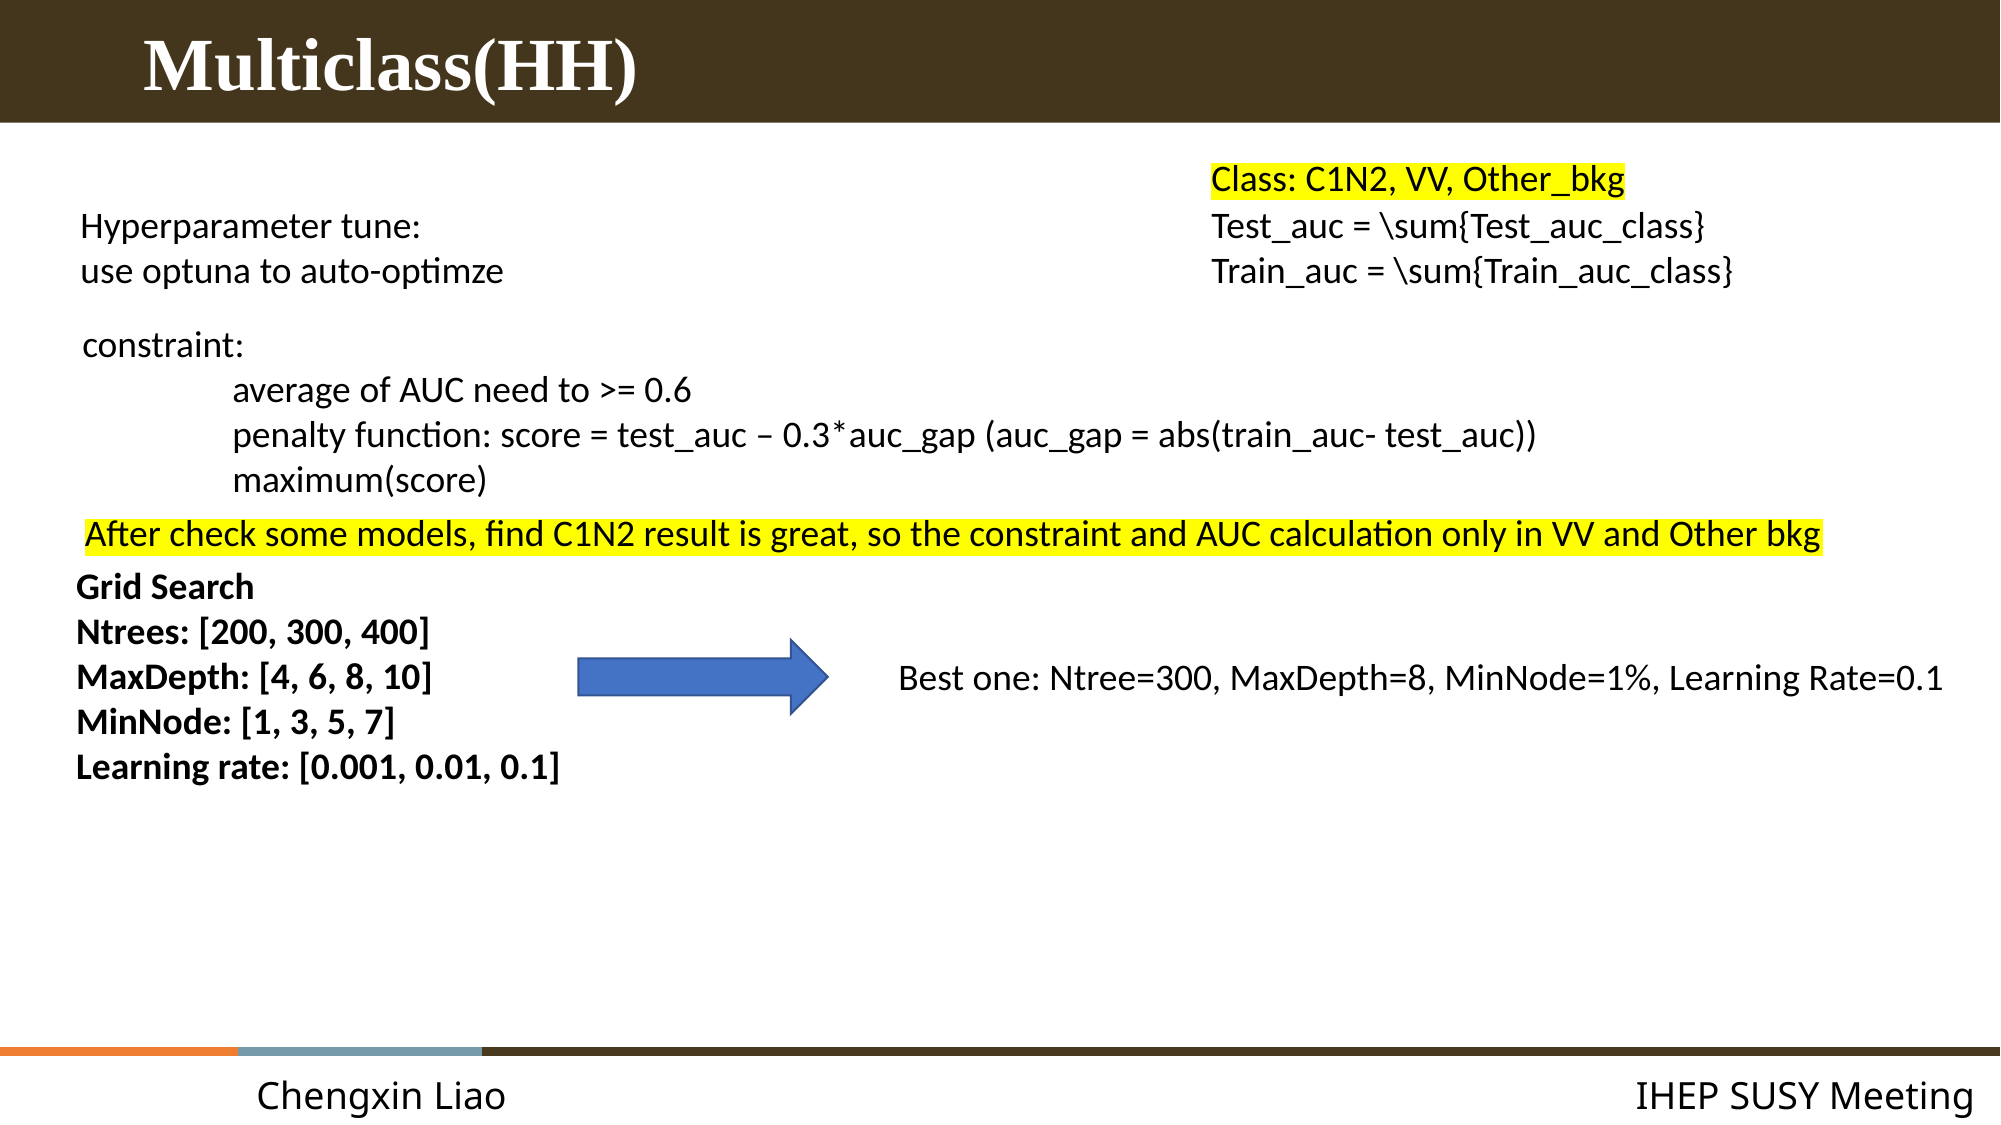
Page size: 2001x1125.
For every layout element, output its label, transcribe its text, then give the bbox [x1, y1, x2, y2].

text_box Chengxin Liao [241, 1064, 522, 1125]
text_box Class: C1N2, VV, Other_bkg [1196, 146, 1641, 206]
text_box Hyperparameter tune: use optuna to auto-optimze [65, 193, 520, 299]
text_box Multiclass(HH) [128, 8, 655, 113]
text_box [0, 0, 2000, 124]
text_box After check some models, find C1N2 result is great, so the constraint and AUC calculation only in VV and Other bkg [69, 501, 1838, 562]
text_box IHEP SUSY Meeting [1621, 1064, 1991, 1125]
text_box [577, 637, 830, 717]
text_box Grid Search Ntrees: [200, 300, 400] MaxDepth: [4, 6, 8, 10] MinNode: [1, 3, 5, 7] Learning rate: [0.001, 0.01, 0.1] [61, 554, 577, 795]
text_box Test_auc = \sum{Test_auc_class} Train_auc = \sum{Train_auc_class} [1196, 193, 1749, 299]
text_box constraint: average of AUC need to >= 0.6 penalty function: score = test_auc – 0.3*auc_gap (auc_gap = abs(train_auc- test_auc)) maximum(score) [67, 312, 1554, 508]
text_box Best one: Ntree=300, MaxDepth=8, MinNode=1%, Learning Rate=0.1 [883, 645, 1960, 706]
